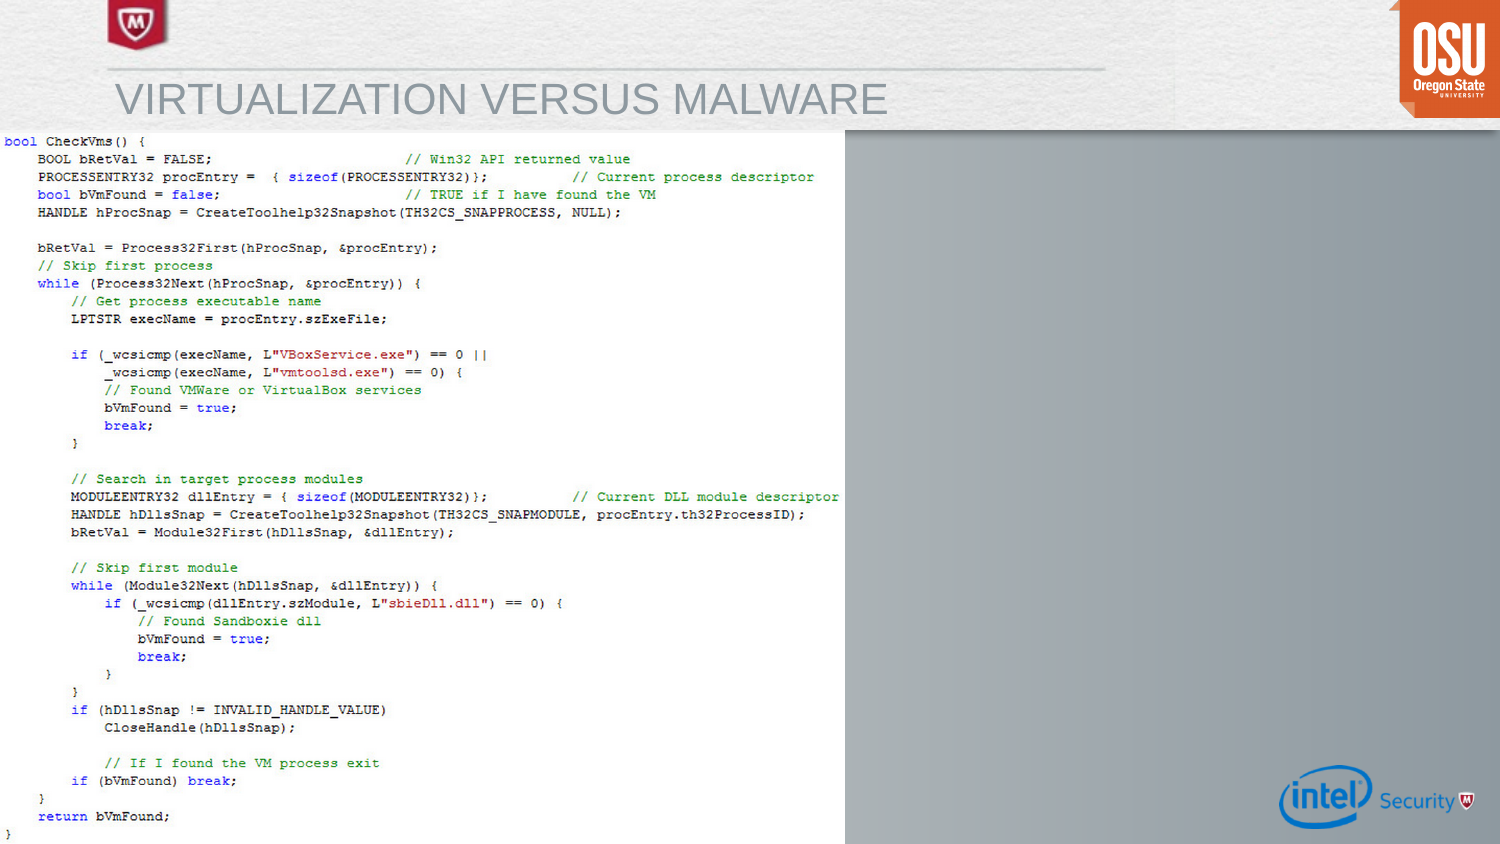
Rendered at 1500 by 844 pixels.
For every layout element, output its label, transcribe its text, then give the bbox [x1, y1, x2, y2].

picture [0, 0, 1500, 844]
title Virtualization Versus Malware [99, 53, 1176, 148]
picture [1279, 765, 1475, 829]
